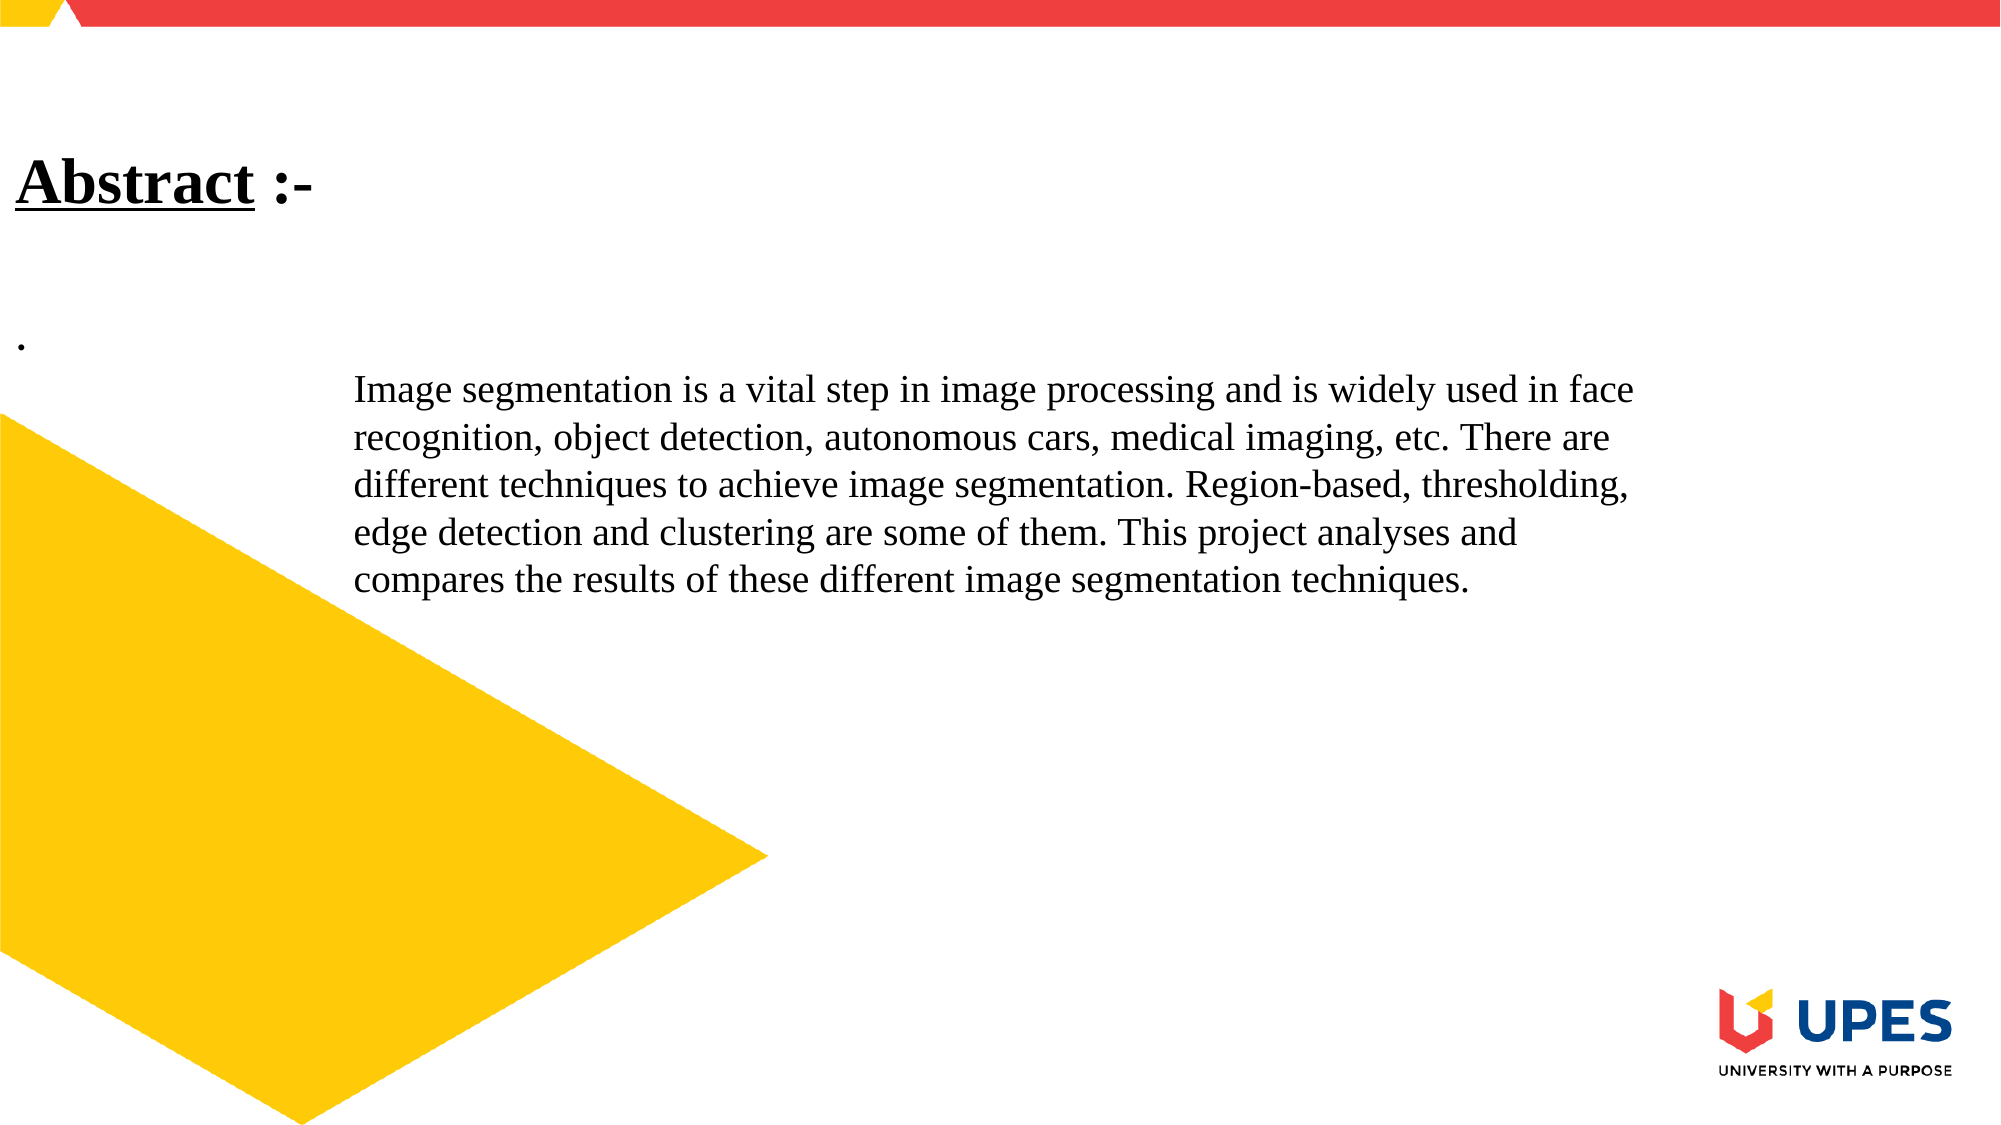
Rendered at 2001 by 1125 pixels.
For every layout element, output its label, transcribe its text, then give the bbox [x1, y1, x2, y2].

list . [0, 292, 2000, 969]
text_box Image segmentation is a vital step in image processing and is widely used in face recognition, object detection, autonomous cars, medical imaging, etc. There are different techniques to achieve image segmentation. Region-based, thresholding, edge detection and clustering are some of them. This project analyses and compares the results of these different image segmentation techniques. [338, 355, 1666, 608]
title Abstract :- [0, 131, 1963, 225]
picture [0, 0, 2001, 1125]
